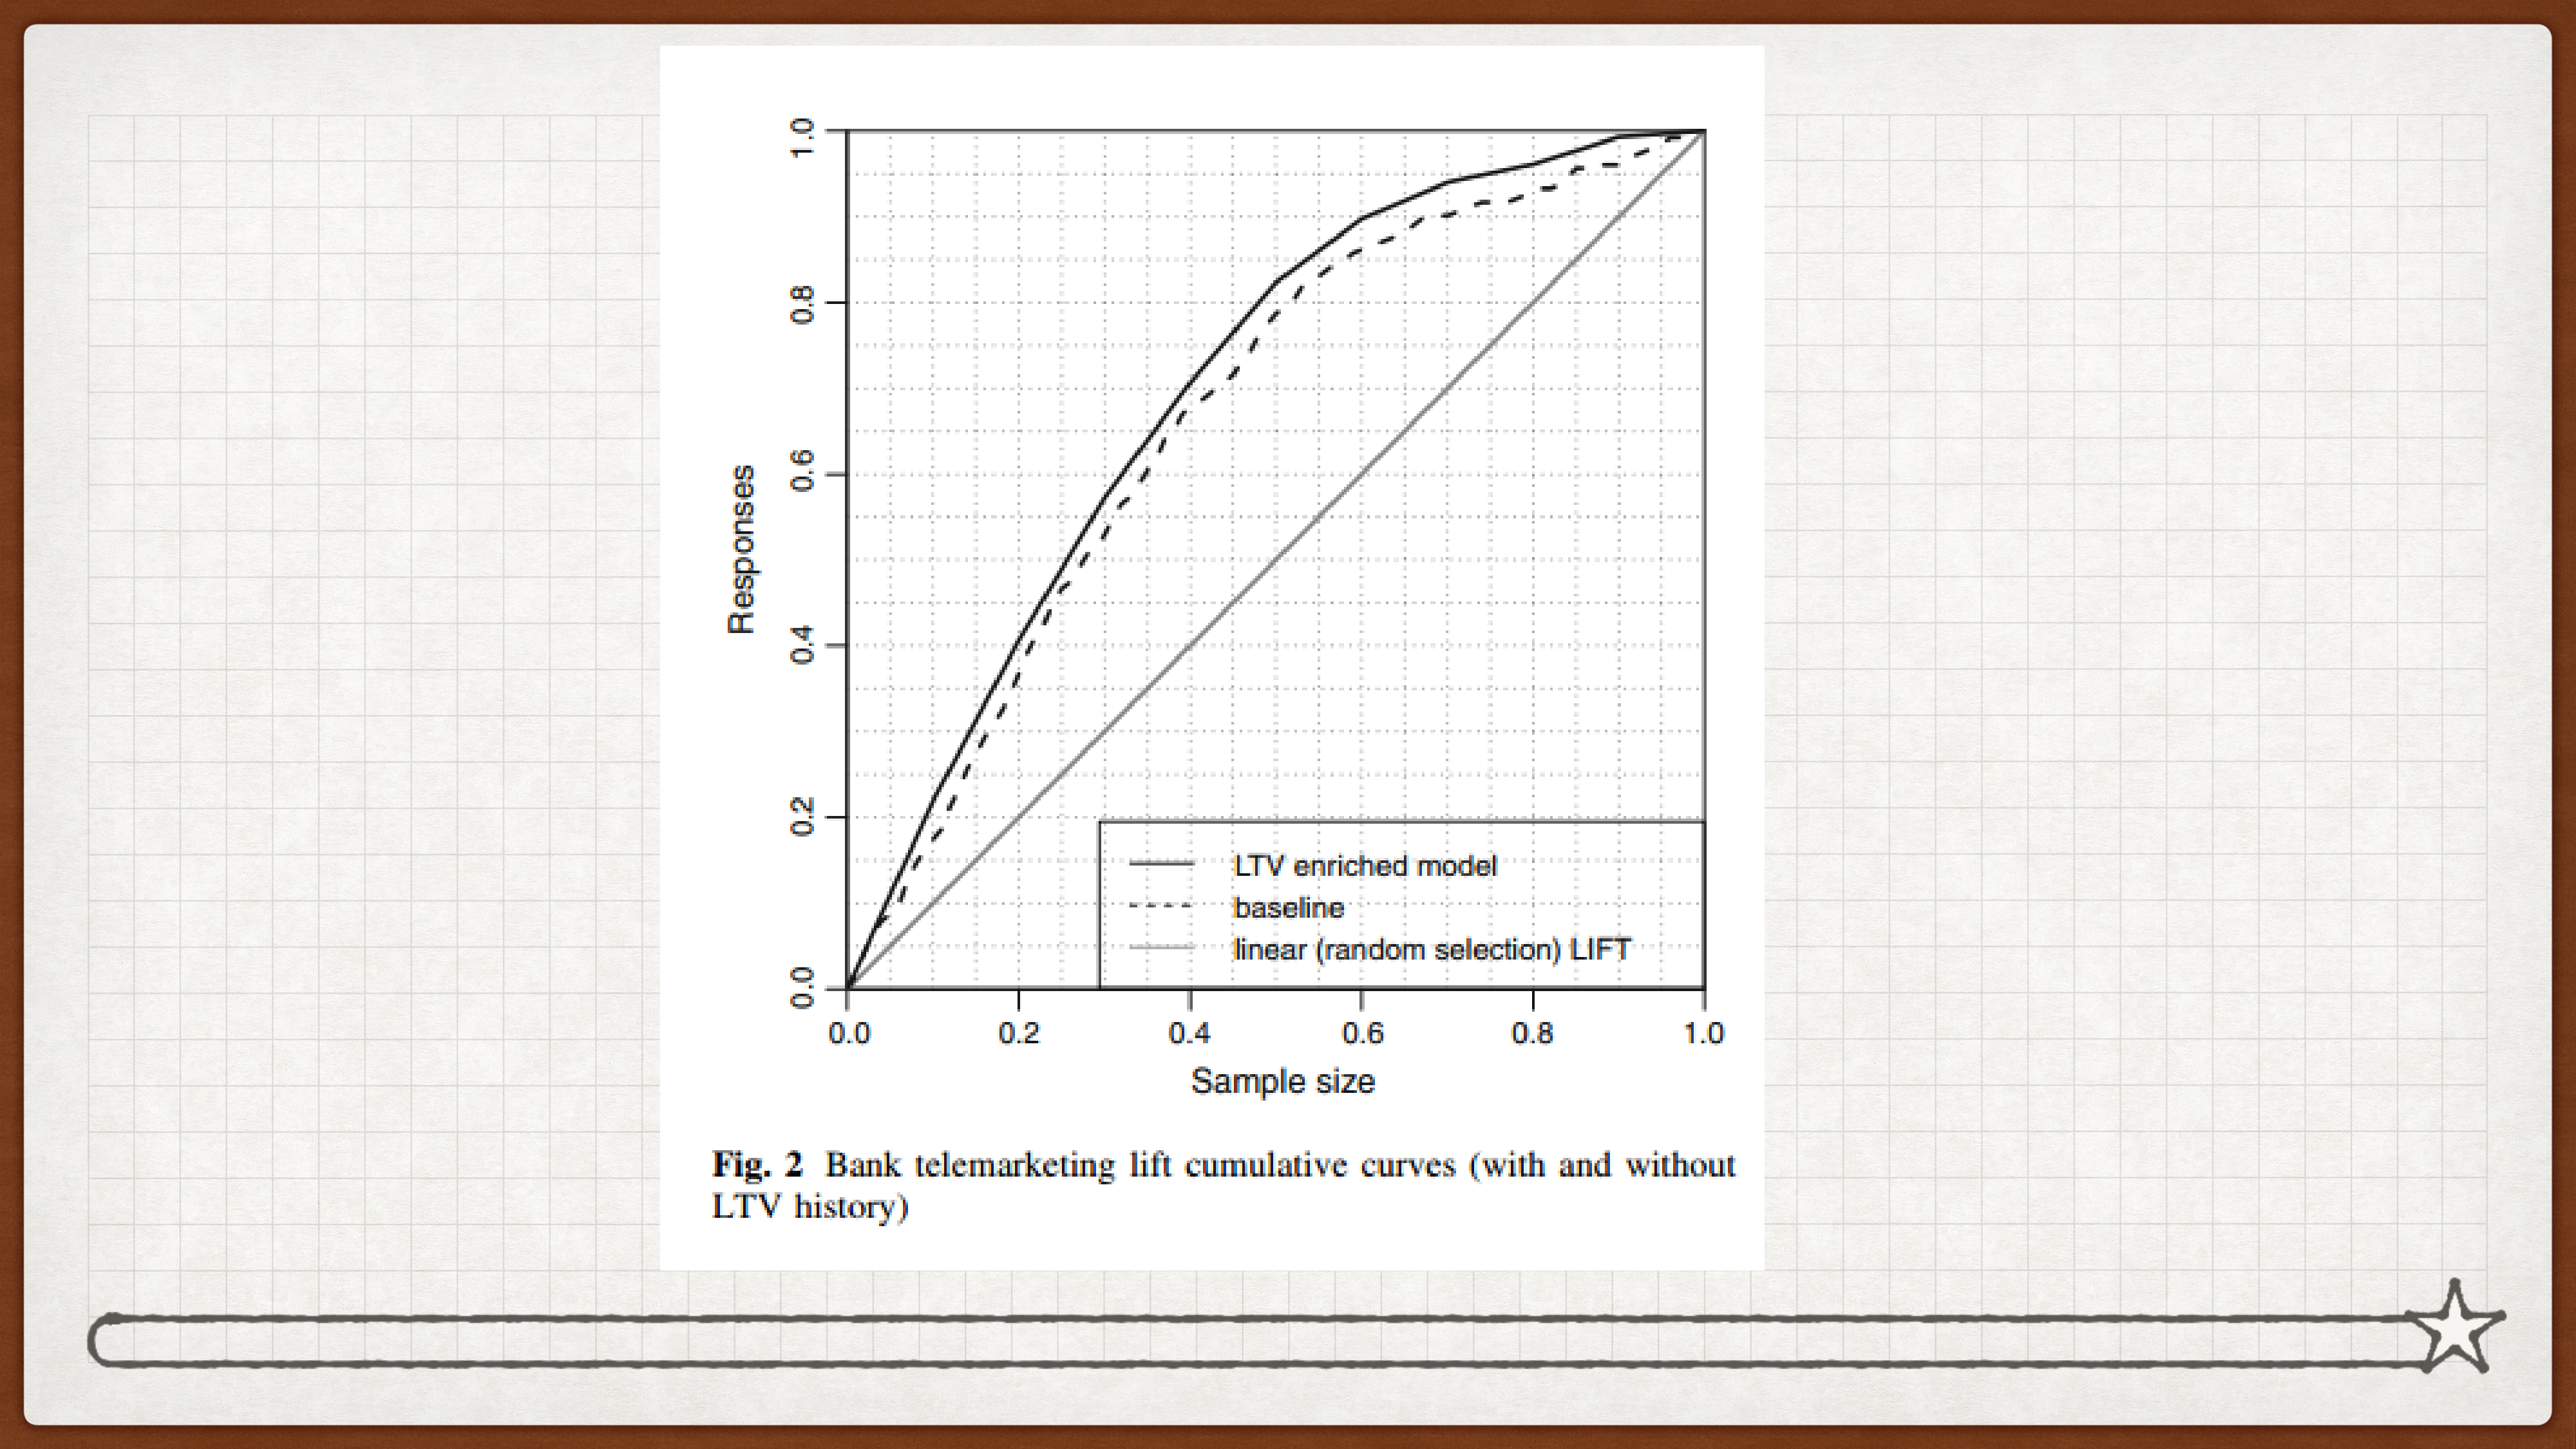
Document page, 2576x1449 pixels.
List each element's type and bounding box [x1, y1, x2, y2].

text_box [2394, 1270, 2516, 1382]
picture [0, 0, 2576, 1449]
